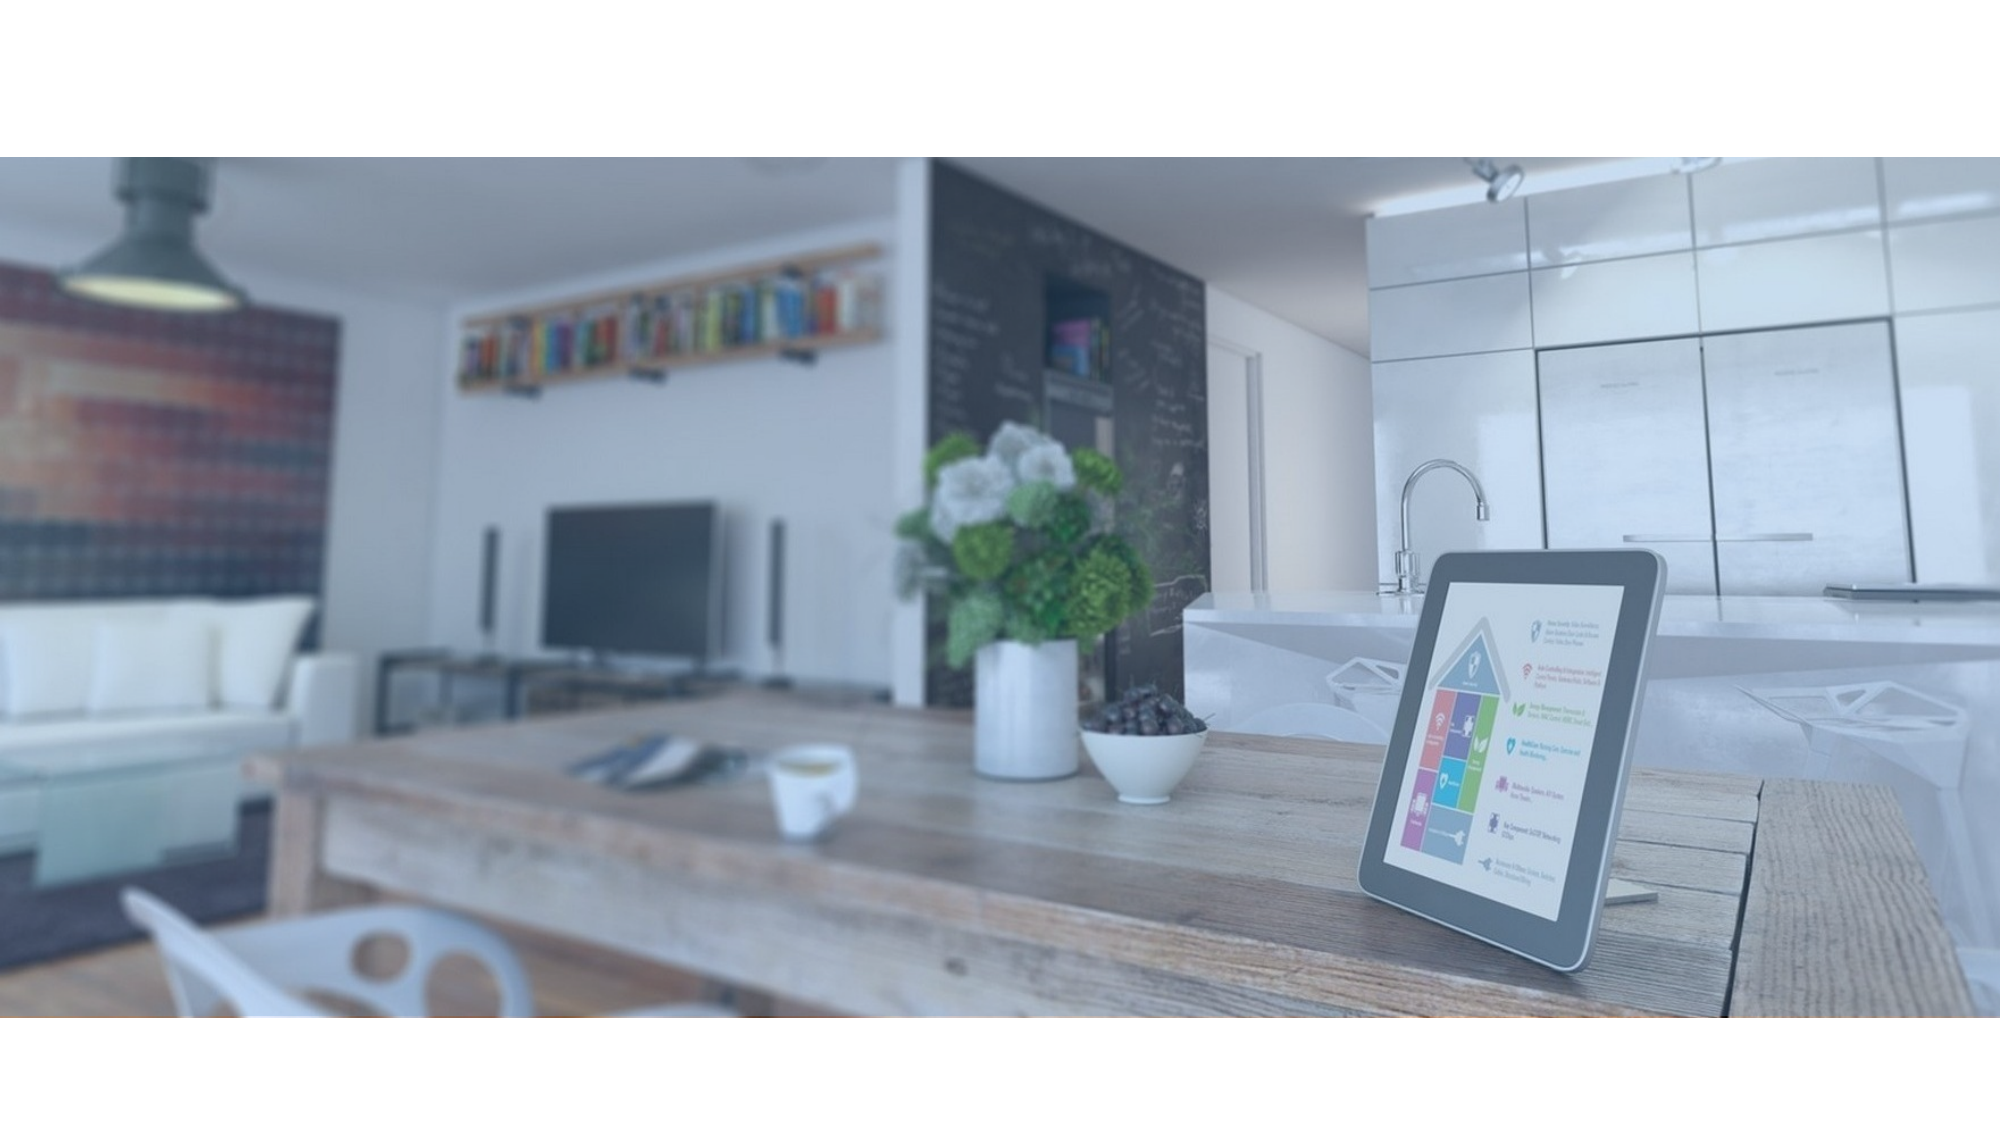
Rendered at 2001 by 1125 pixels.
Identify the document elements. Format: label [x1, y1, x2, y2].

picture [0, 157, 2000, 1018]
